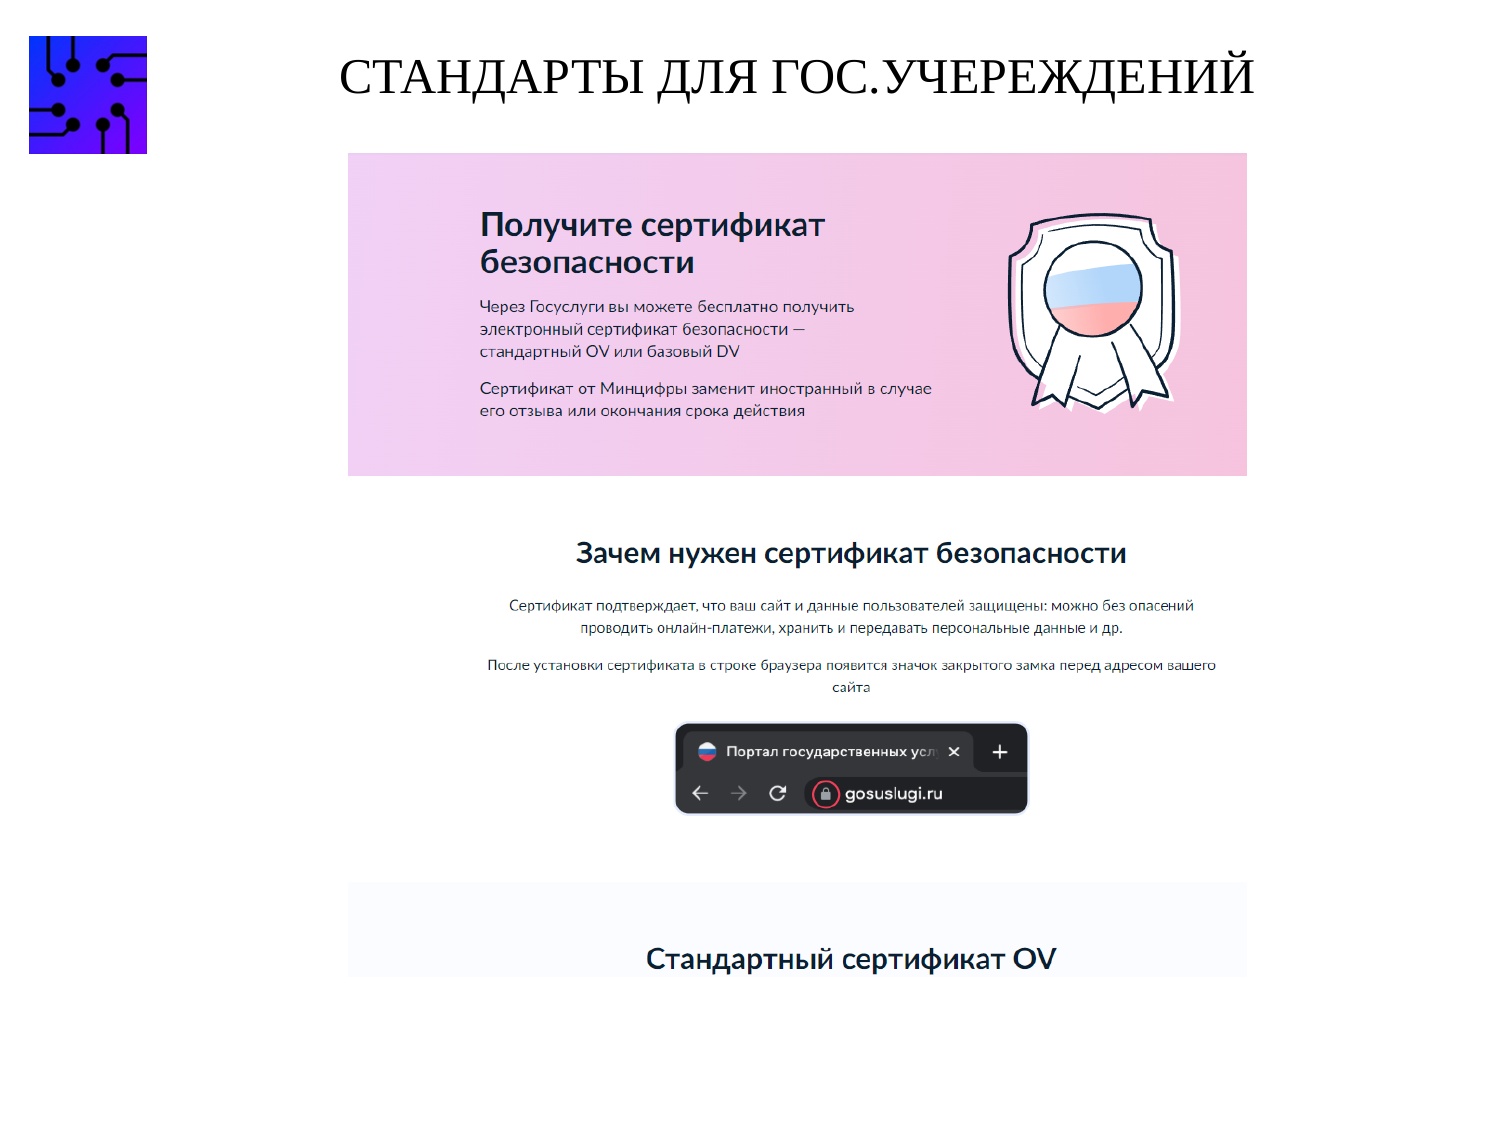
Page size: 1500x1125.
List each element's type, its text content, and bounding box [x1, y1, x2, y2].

text_box СТАНДАРТЫ ДЛЯ ГОС.УЧЕРЕЖДЕНИЙ [324, 36, 1271, 112]
picture [347, 153, 1247, 977]
picture [29, 36, 147, 154]
